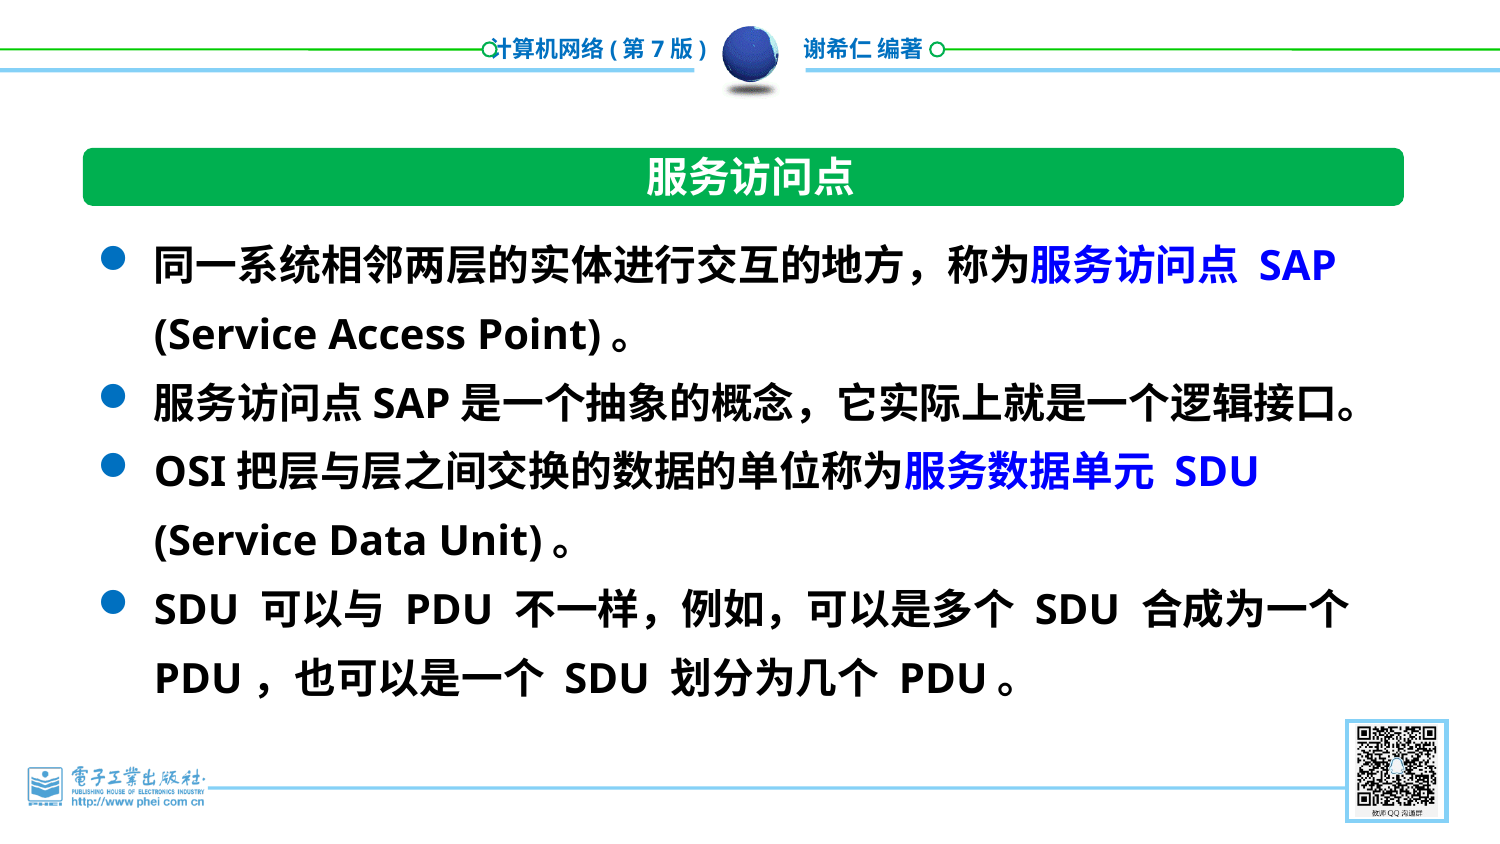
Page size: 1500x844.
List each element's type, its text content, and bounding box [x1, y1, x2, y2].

text_box [82, 147, 631, 206]
picture [1355, 724, 1438, 817]
text_box 同一系统相邻两层的实体进行交互的地方，称为服务访问点 SAP (Service Access Point)。 服务访问点SAP是一个抽象的概念，它实际上就是一个逻辑接口。 OSI把层与层之间交换的数据的单位称为服务数据单元 SDU (Service Data Unit)。 SDU 可以与 PDU 不一样，例如，可以是多个 SDU 合成为一个 PDU，也可以是一个 SDU 划分为几个 PDU。 [82, 212, 1404, 709]
picture [720, 24, 780, 100]
picture [23, 764, 208, 809]
text_box 服务访问点 [631, 143, 871, 209]
text_box [871, 147, 1404, 206]
